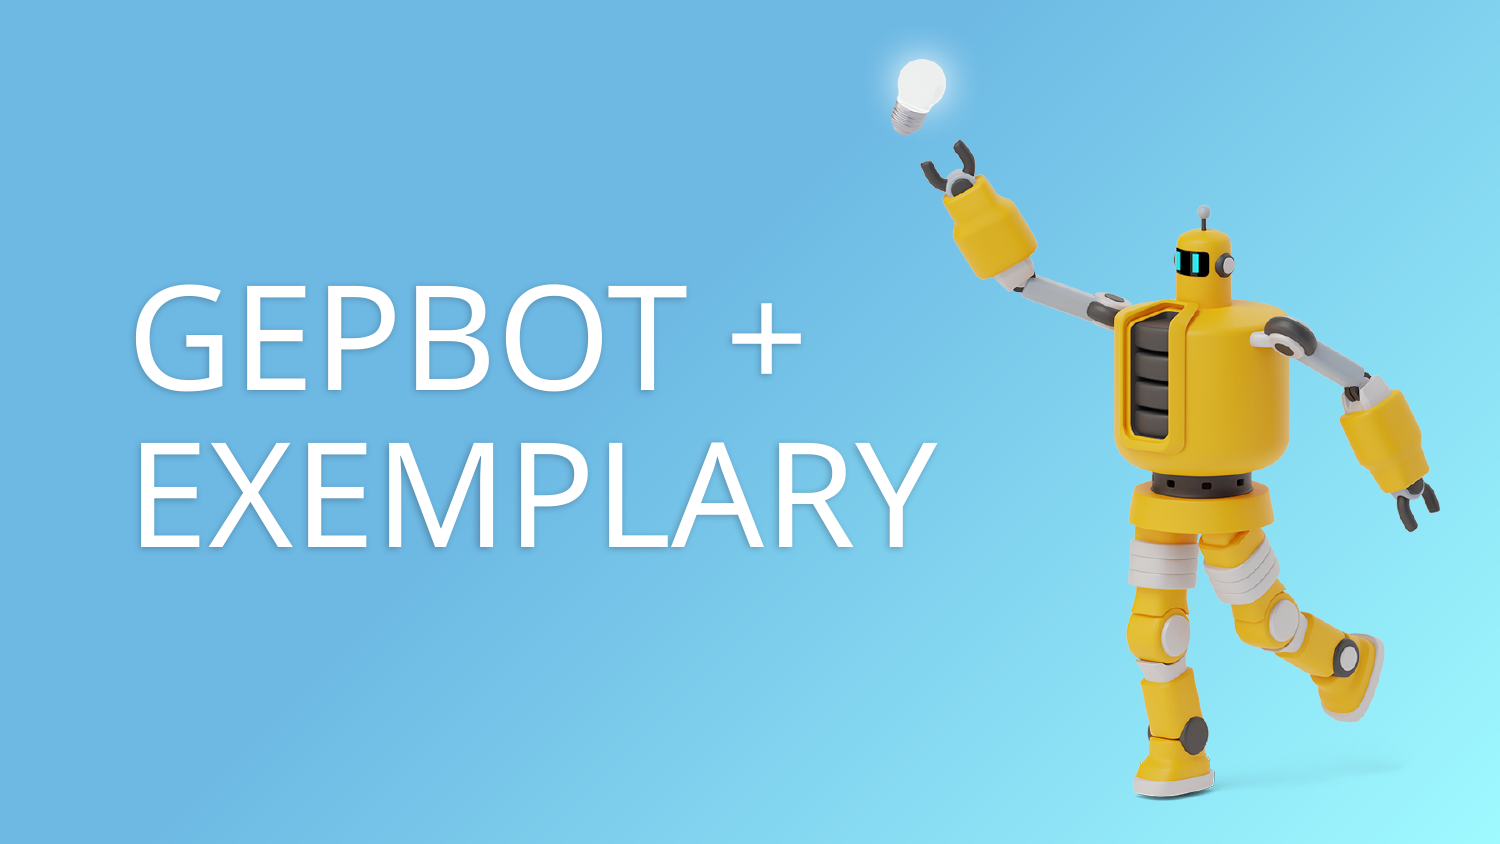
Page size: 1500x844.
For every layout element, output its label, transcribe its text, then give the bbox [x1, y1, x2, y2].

picture [858, 19, 1440, 801]
title GEPBOT + EXEMPLARY [127, 186, 915, 658]
